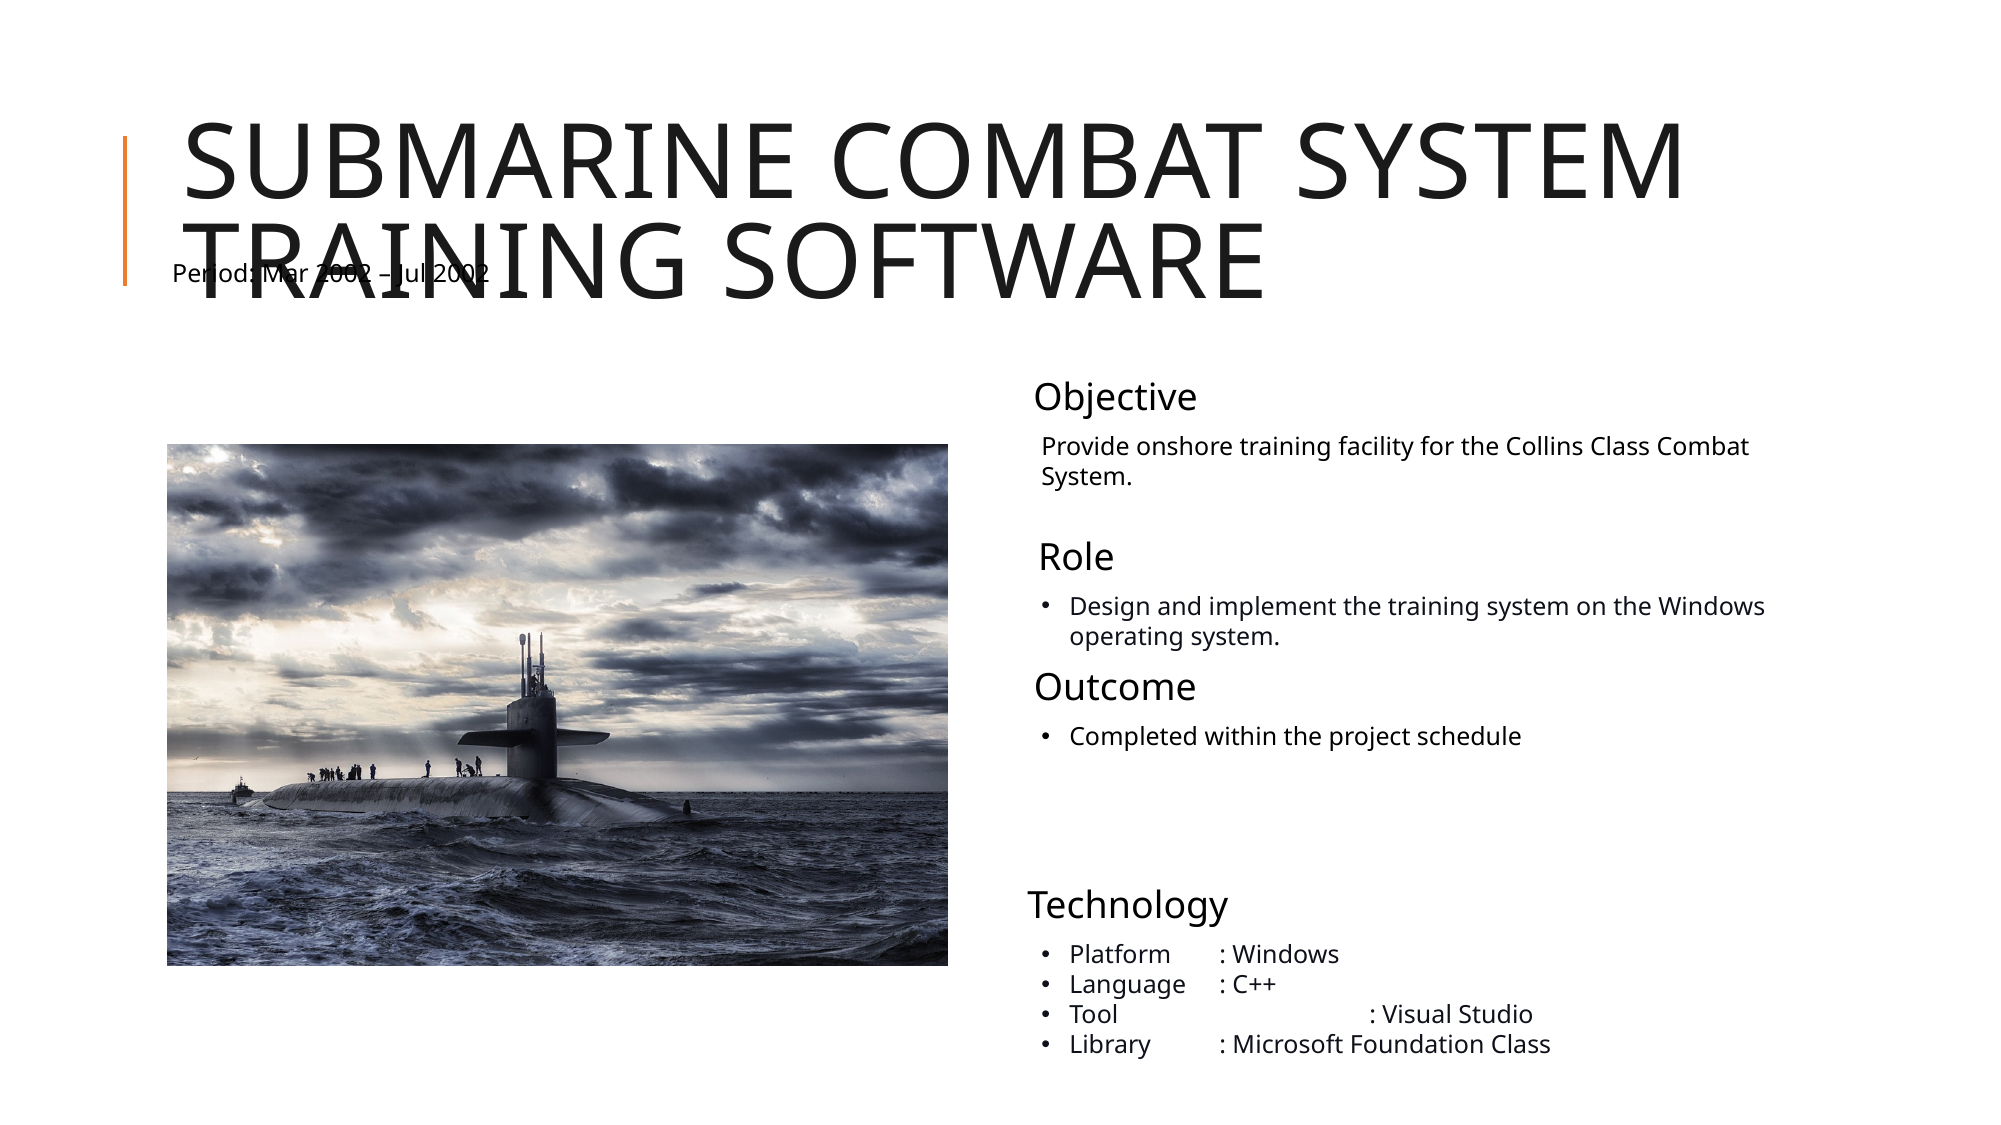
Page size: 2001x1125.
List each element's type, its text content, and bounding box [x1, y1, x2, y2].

title Submarine Combat System Training Software [168, 96, 1875, 342]
text_box Provide onshore training facility for the Collins Class Combat System. [1026, 422, 1852, 498]
text_box Platform : Windows Language : C++ Tool : Visual Studio Library : Microsoft Foundation Class [1026, 931, 1959, 1066]
text_box Design and implement the training system on the Windows operating system. [1026, 583, 1852, 658]
text_box Role [1023, 525, 1130, 586]
text_box Completed within the project schedule [1026, 713, 1959, 758]
text_box Period: Mar 2002 – Jul 2002 [157, 250, 506, 296]
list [167, 444, 949, 966]
text_box Technology [1012, 873, 1244, 934]
text_box Outcome [1019, 655, 1212, 716]
text_box Objective [1018, 365, 1213, 426]
